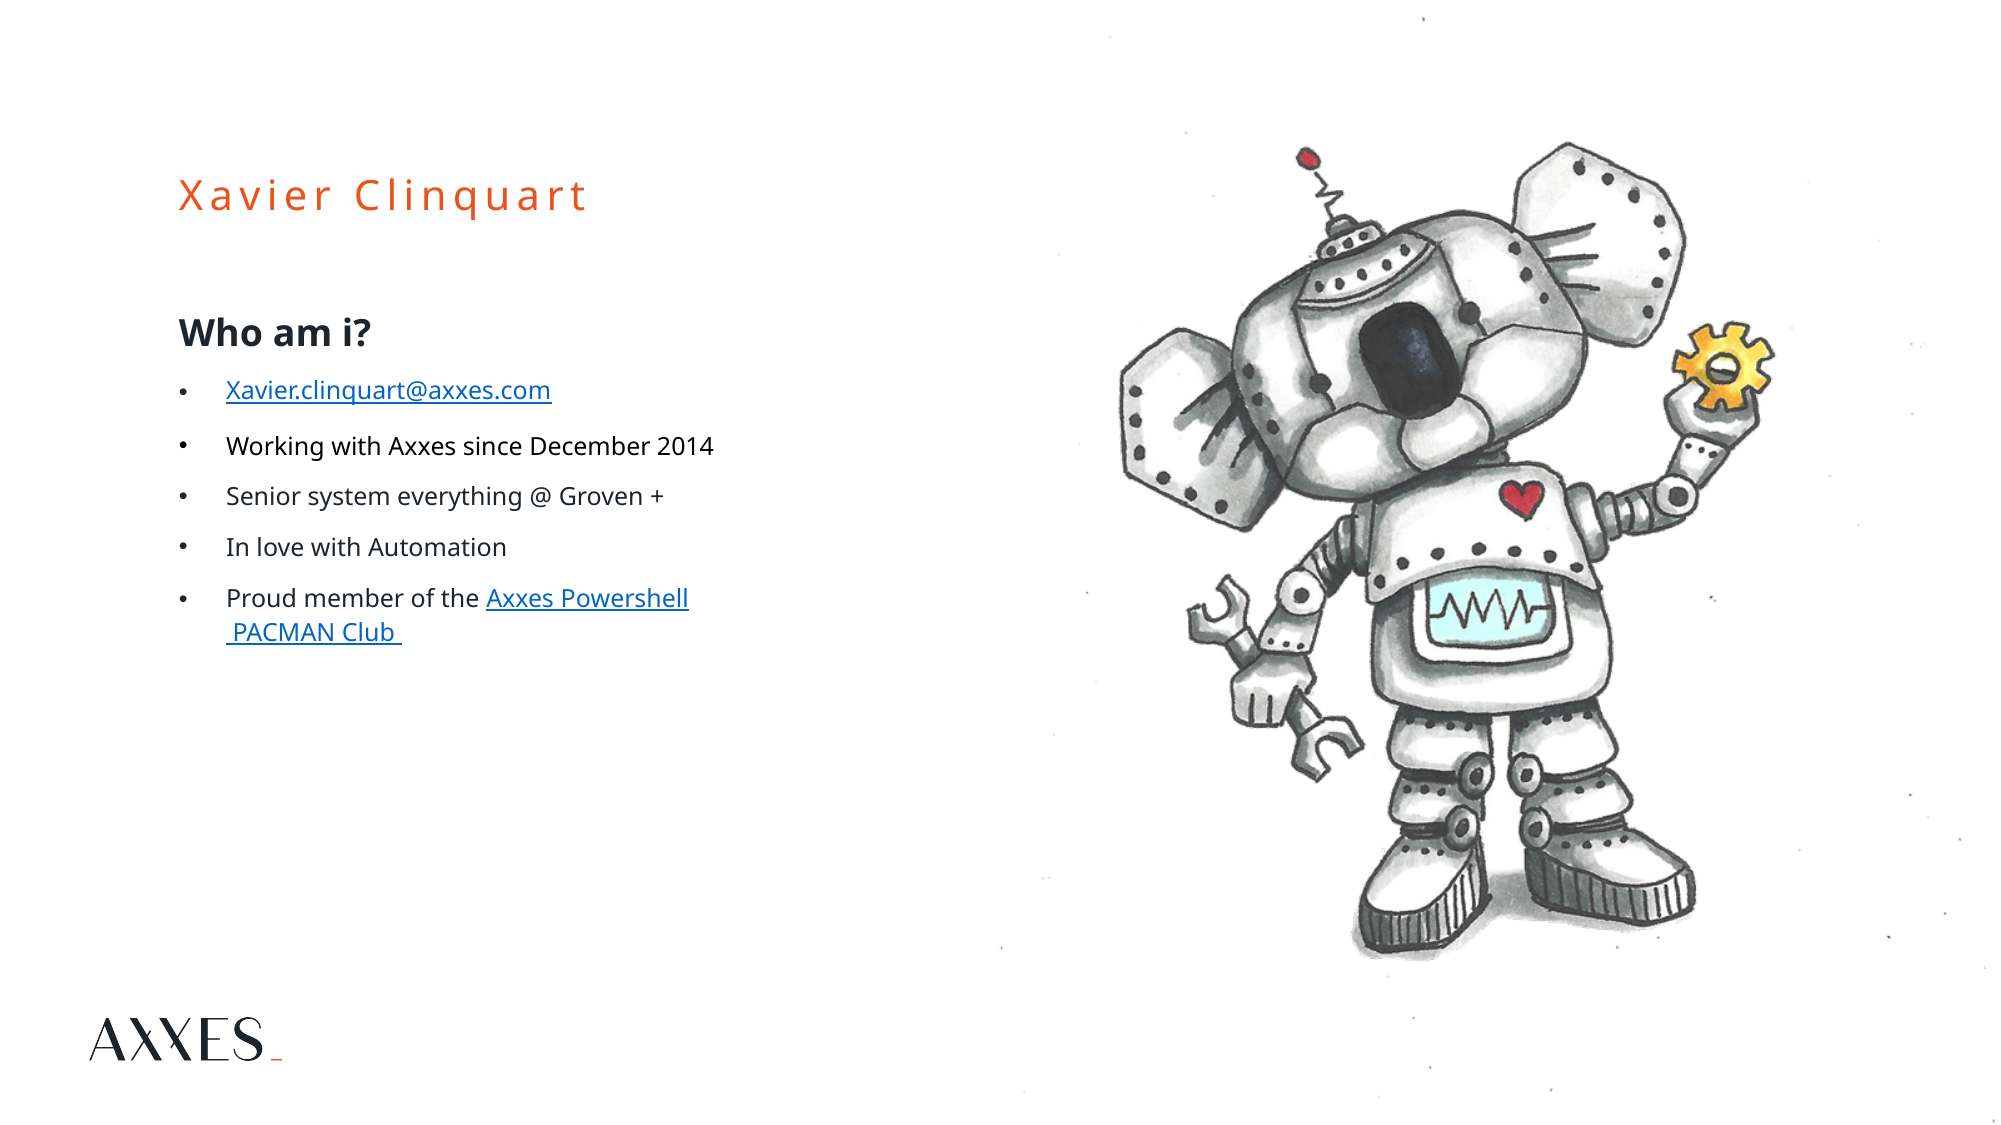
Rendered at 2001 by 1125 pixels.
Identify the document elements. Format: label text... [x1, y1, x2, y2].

title Xavier Clinquart [164, 154, 810, 227]
picture [998, 0, 1999, 1125]
list Who am i? Xavier.clinquart@axxes.com Working with Axxes since December 2014 Senior system everything @ Groven + In love with Automation Proud member of the Axxes Powershell PACMAN Club [164, 301, 810, 837]
picture [89, 1017, 282, 1061]
